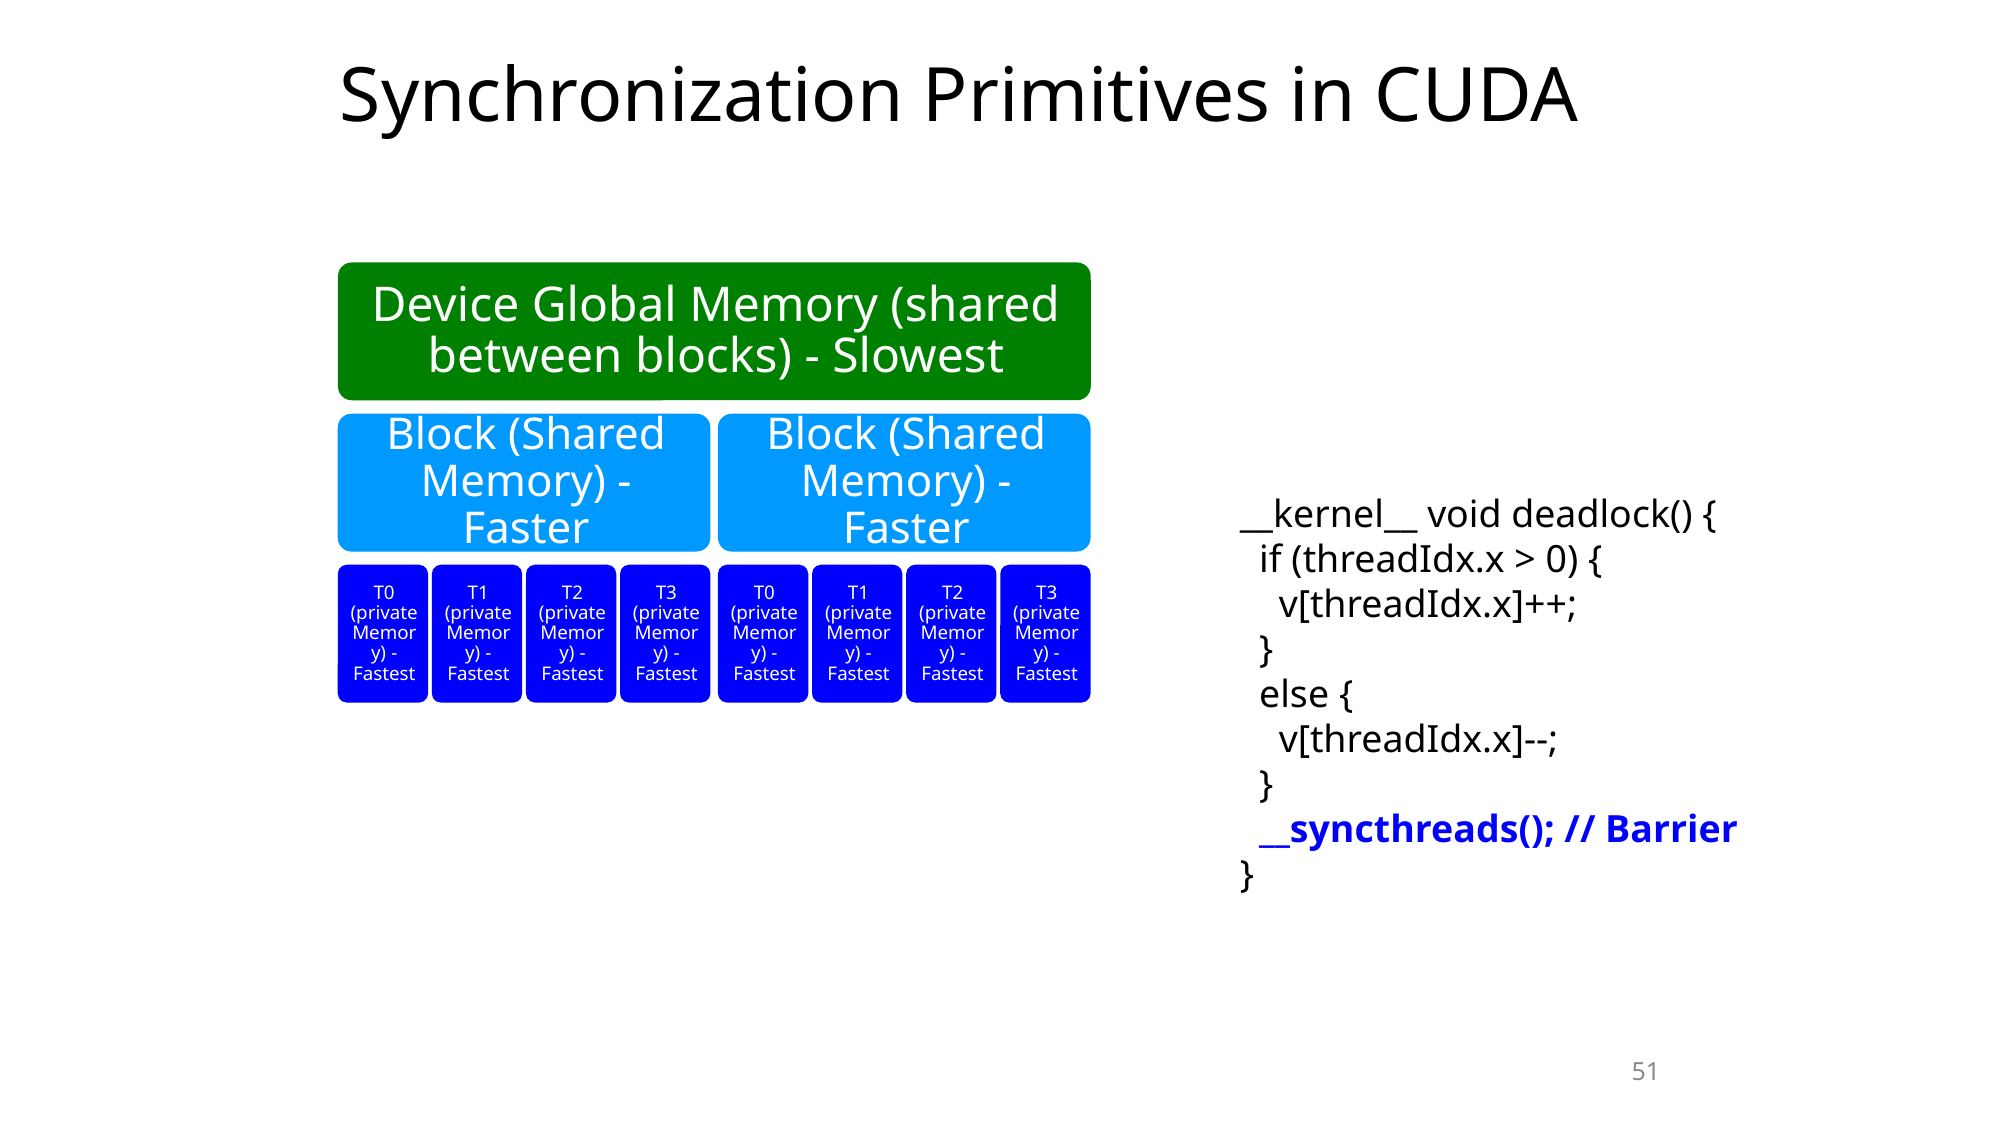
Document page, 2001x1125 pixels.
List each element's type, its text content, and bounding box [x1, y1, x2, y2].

title Synchronization Primitives in CUDA [324, 45, 1675, 150]
text_box 51 [1325, 1042, 1675, 1103]
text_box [337, 262, 1091, 703]
text_box __kernel__ void deadlock() { if (threadIdx.x > 0) { v[threadIdx.x]++; } else { v[threadIdx.x]--; } __syncthreads(); // Barrier } [1224, 437, 1754, 948]
